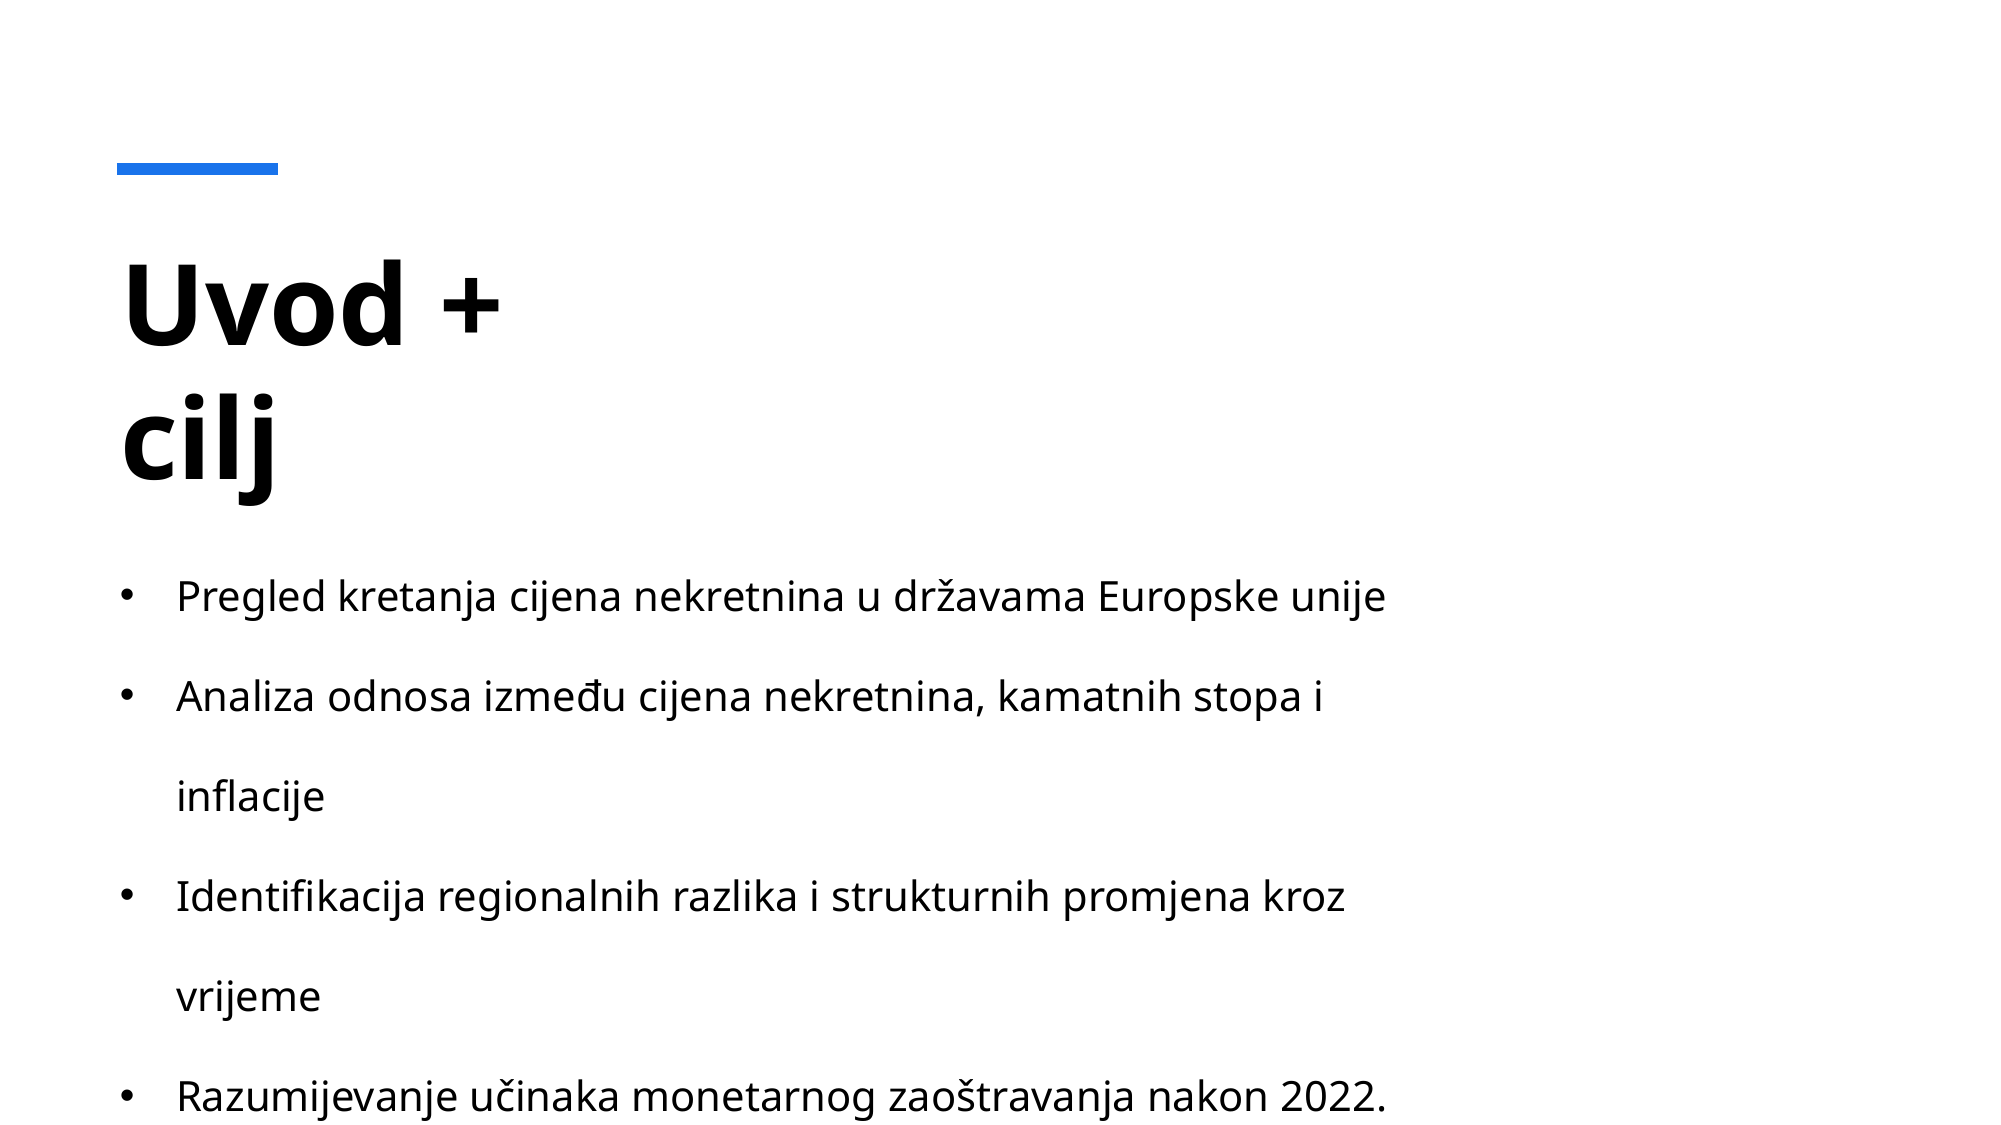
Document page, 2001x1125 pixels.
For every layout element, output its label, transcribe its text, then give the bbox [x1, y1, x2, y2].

title Uvod + cilj [105, 224, 654, 393]
text_box Pregled kretanja cijena nekretnina u državama Europske unije Analiza odnosa između cijena nekretnina, kamatnih stopa i inflacije Identifikacija regionalnih razlika i strukturnih promjena kroz vrijeme Razumijevanje učinaka monetarnog zaoštravanja nakon 2022. godine [105, 512, 1496, 1125]
